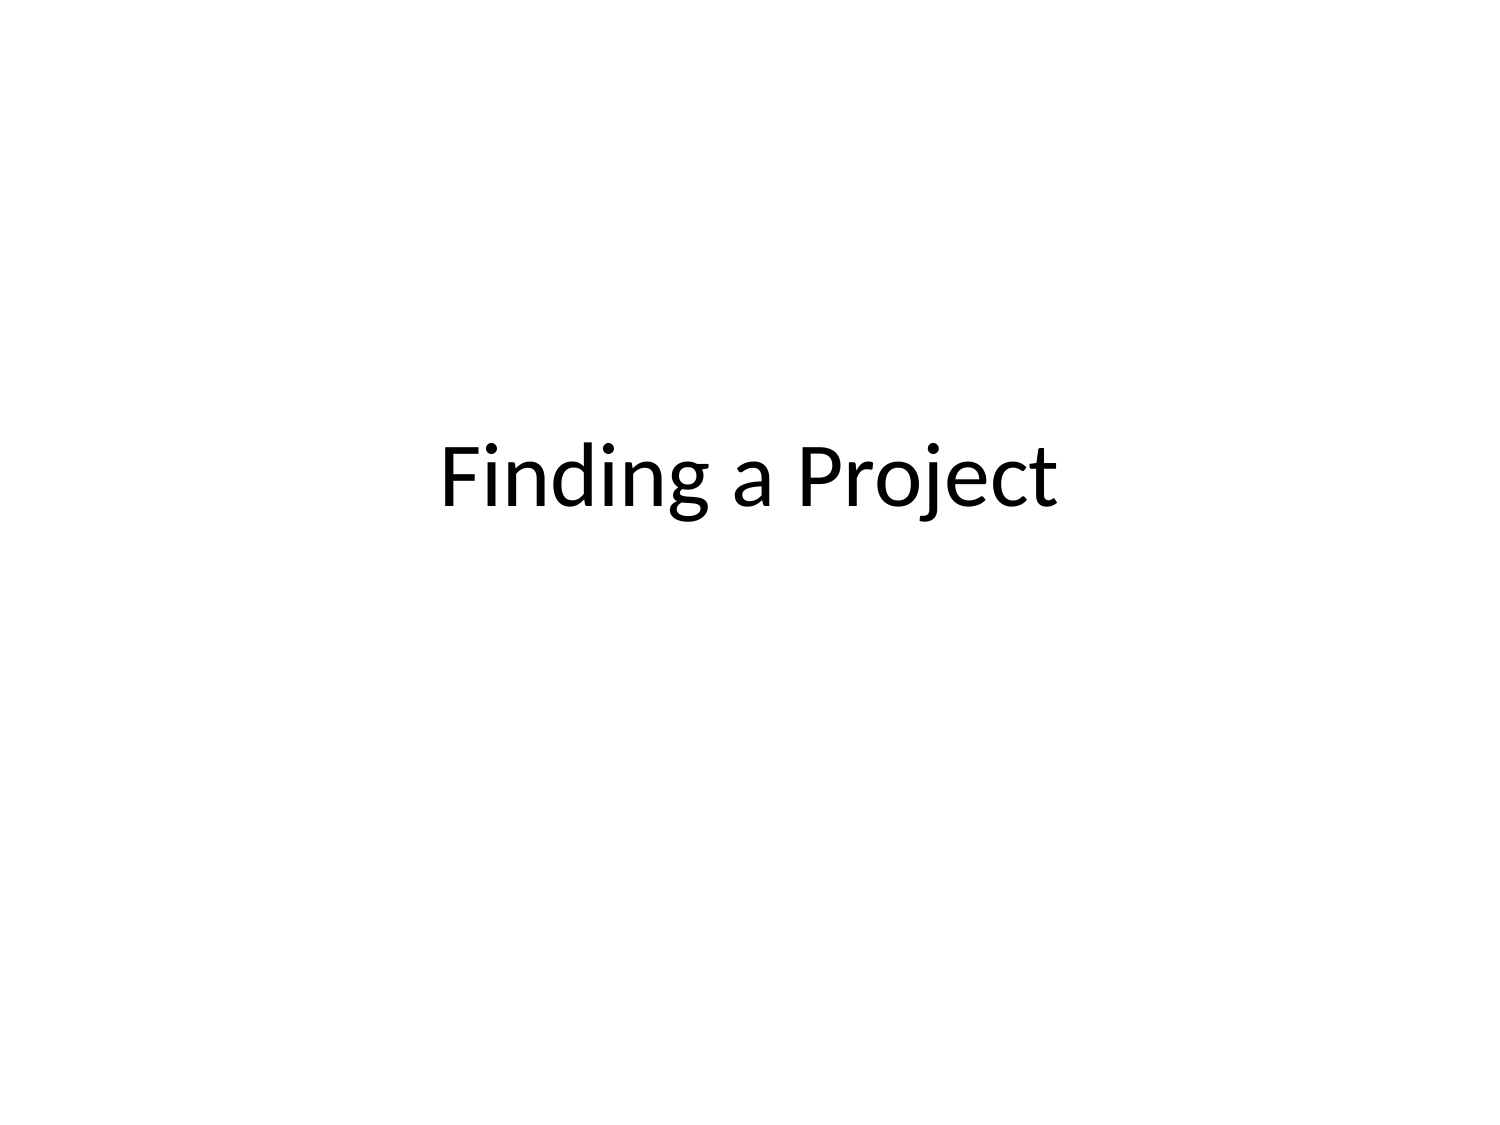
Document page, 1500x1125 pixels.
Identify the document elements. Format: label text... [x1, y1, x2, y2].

title Finding a Project [112, 349, 1388, 591]
